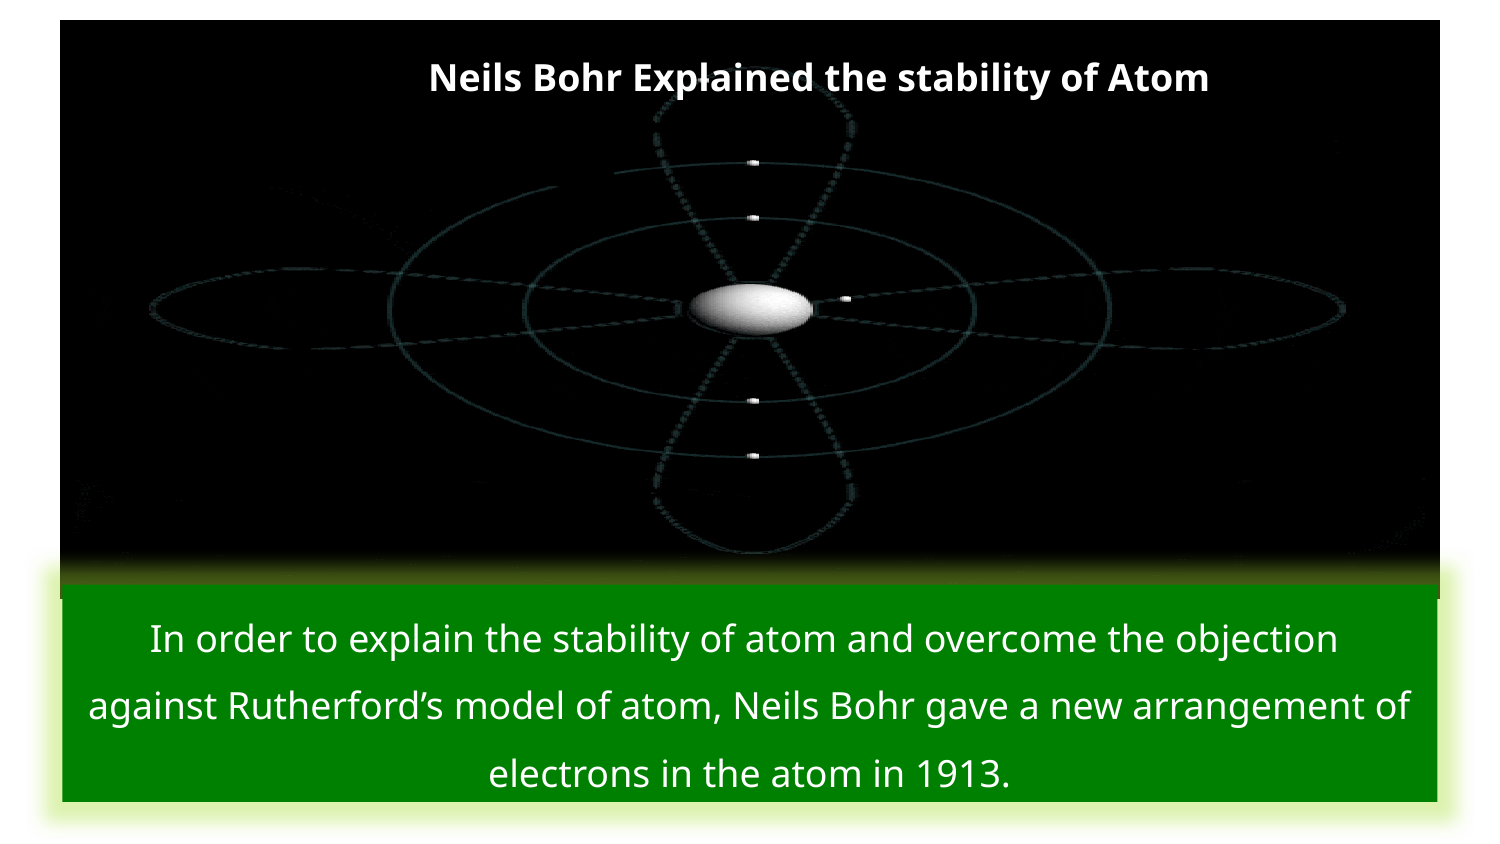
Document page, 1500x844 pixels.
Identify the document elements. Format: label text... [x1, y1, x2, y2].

picture [74, 34, 1426, 585]
text_box In order to explain the stability of atom and overcome the objection against Rutherford’s model of atom, Neils Bohr gave a new arrangement of electrons in the atom in 1913. [62, 584, 1438, 802]
